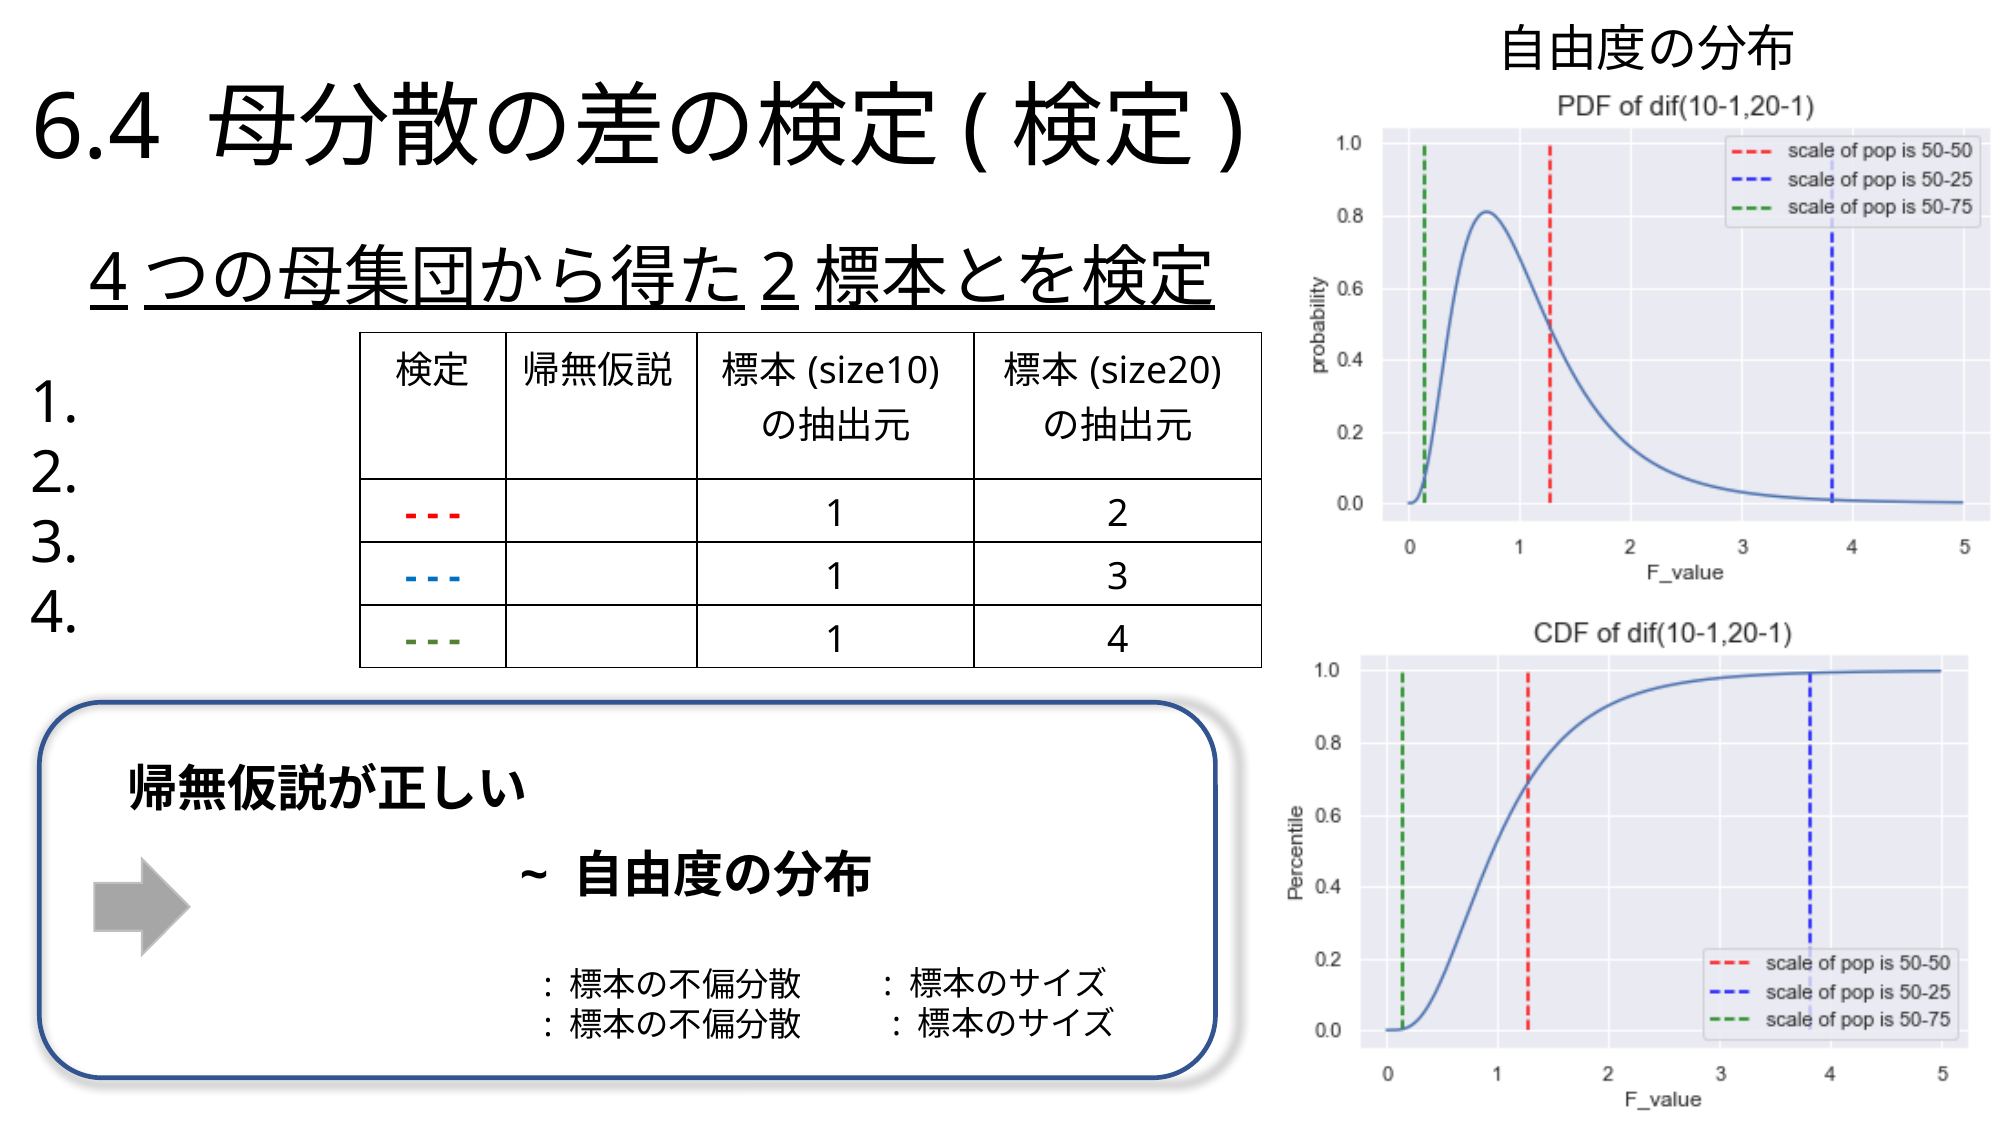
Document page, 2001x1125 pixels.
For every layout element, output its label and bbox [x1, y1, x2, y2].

picture [1261, 590, 2000, 1114]
text_box [38, 701, 1217, 1079]
picture [1283, 63, 2000, 587]
